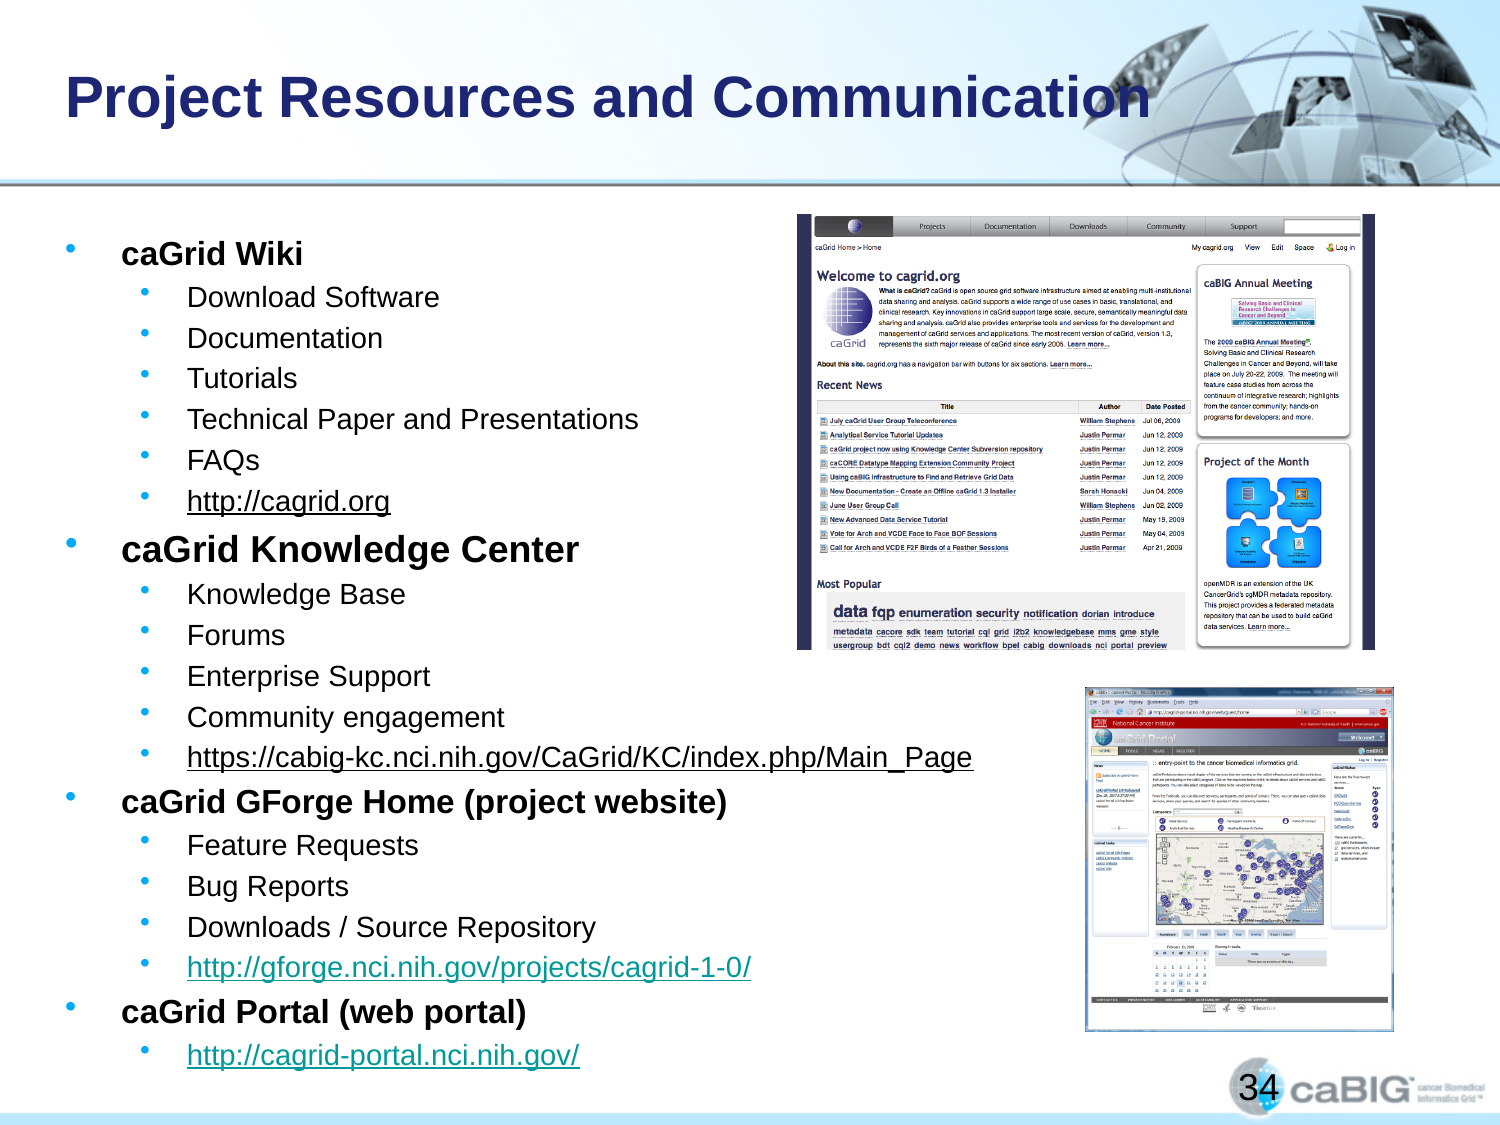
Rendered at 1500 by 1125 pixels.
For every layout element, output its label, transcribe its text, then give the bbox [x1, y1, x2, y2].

title Project Resources and Communication [49, 0, 1176, 188]
list caGrid Wiki Download Software Documentation Tutorials Technical Paper and Presentations FAQs http://cagrid.org caGrid Knowledge Center Knowledge Base Forums Enterprise Support Community engagement https://cabig-kc.nci.nih.gov/CaGrid/KC/index.php/Main_Page caGrid GForge Home (project website) Feature Requests Bug Reports Downloads / Source Repository http://gforge.nci.nih.gov/projects/cagrid-1-0/ caGrid Portal (web portal) http://cagrid-portal.nci.nih.gov/ [49, 224, 1438, 1038]
picture [0, 0, 1500, 1125]
